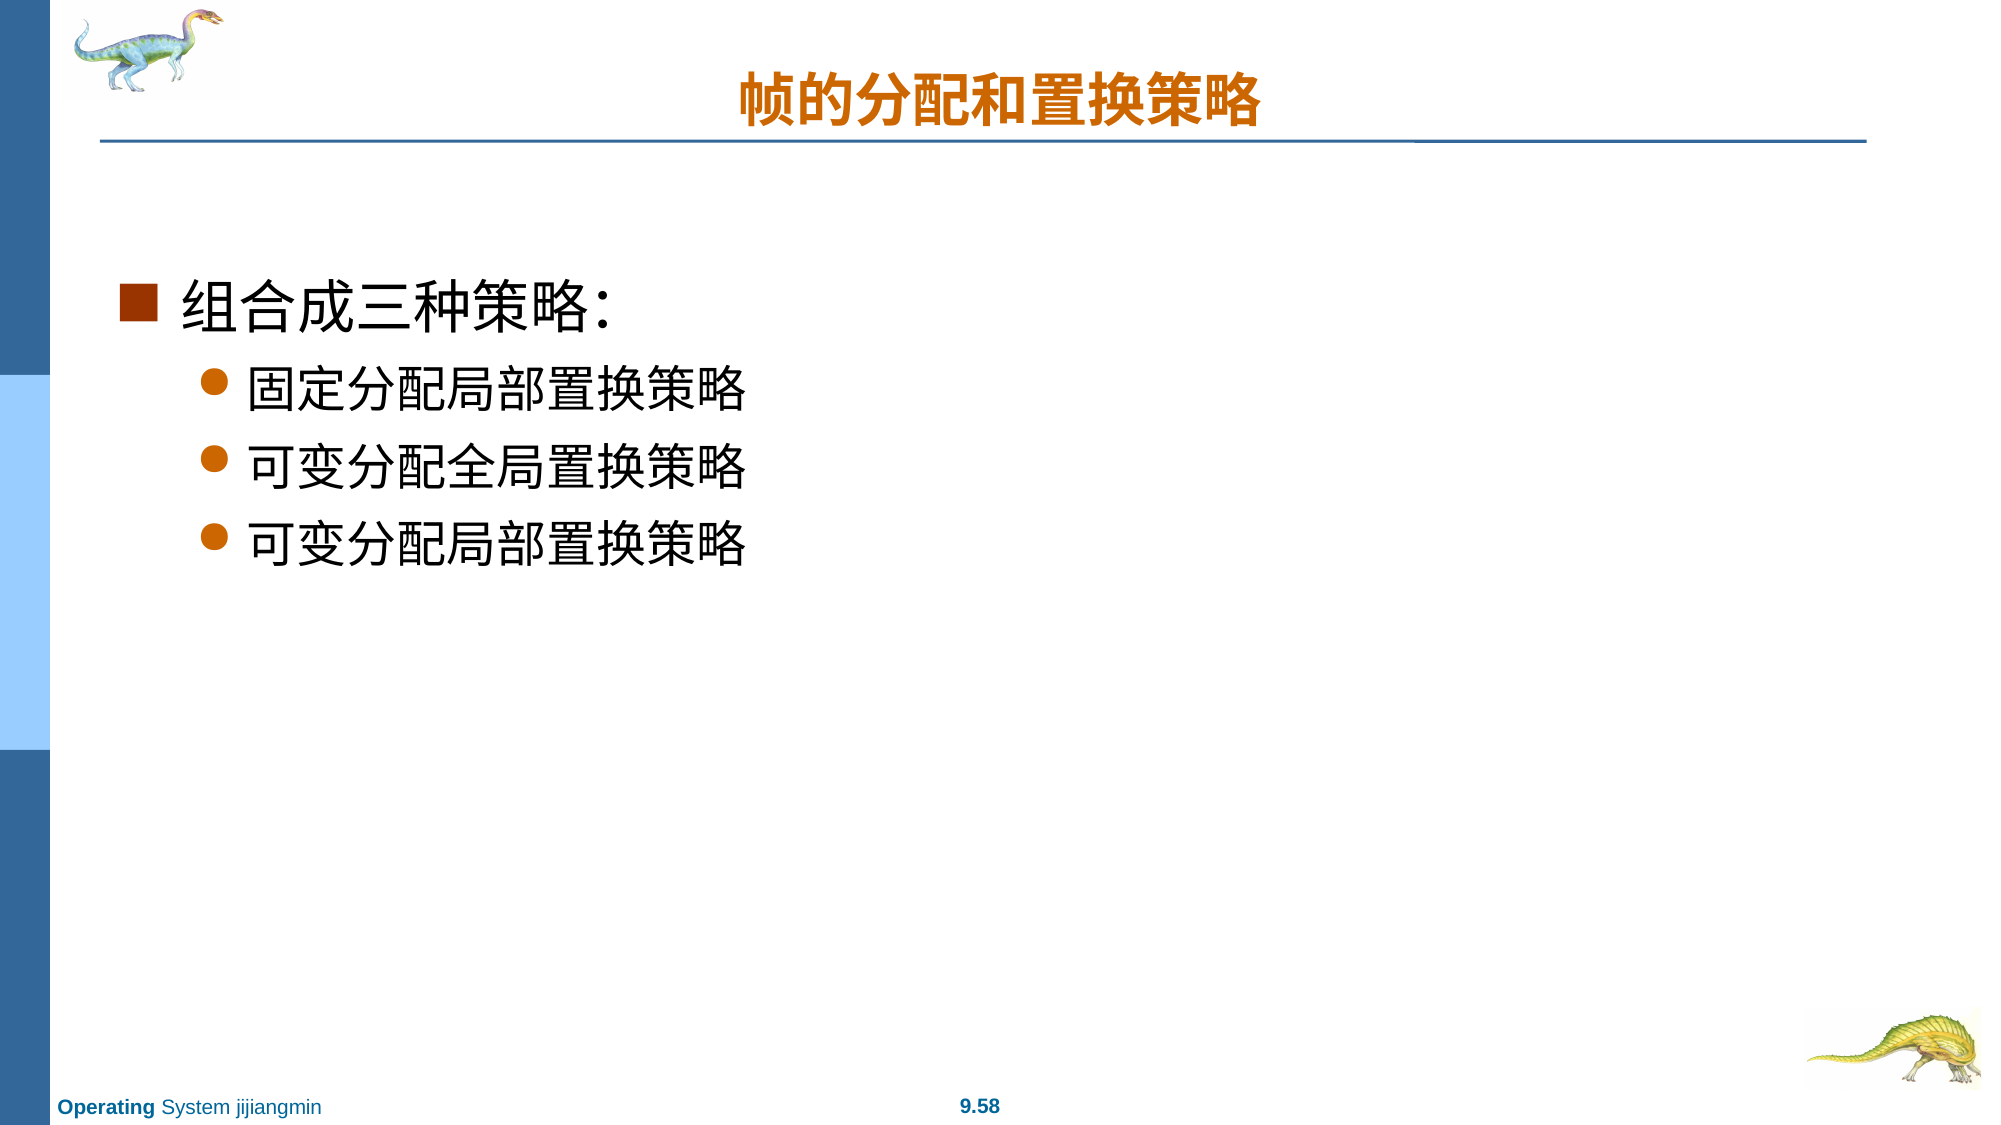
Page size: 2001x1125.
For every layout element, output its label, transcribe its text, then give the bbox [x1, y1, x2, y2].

title 帧的分配和置换策略 [99, 45, 1900, 141]
list 组合成三种策略： 固定分配局部置换策略 可变分配全局置换策略 可变分配局部置换策略 [109, 202, 1910, 946]
picture [62, 0, 240, 101]
picture [1804, 1007, 1982, 1090]
